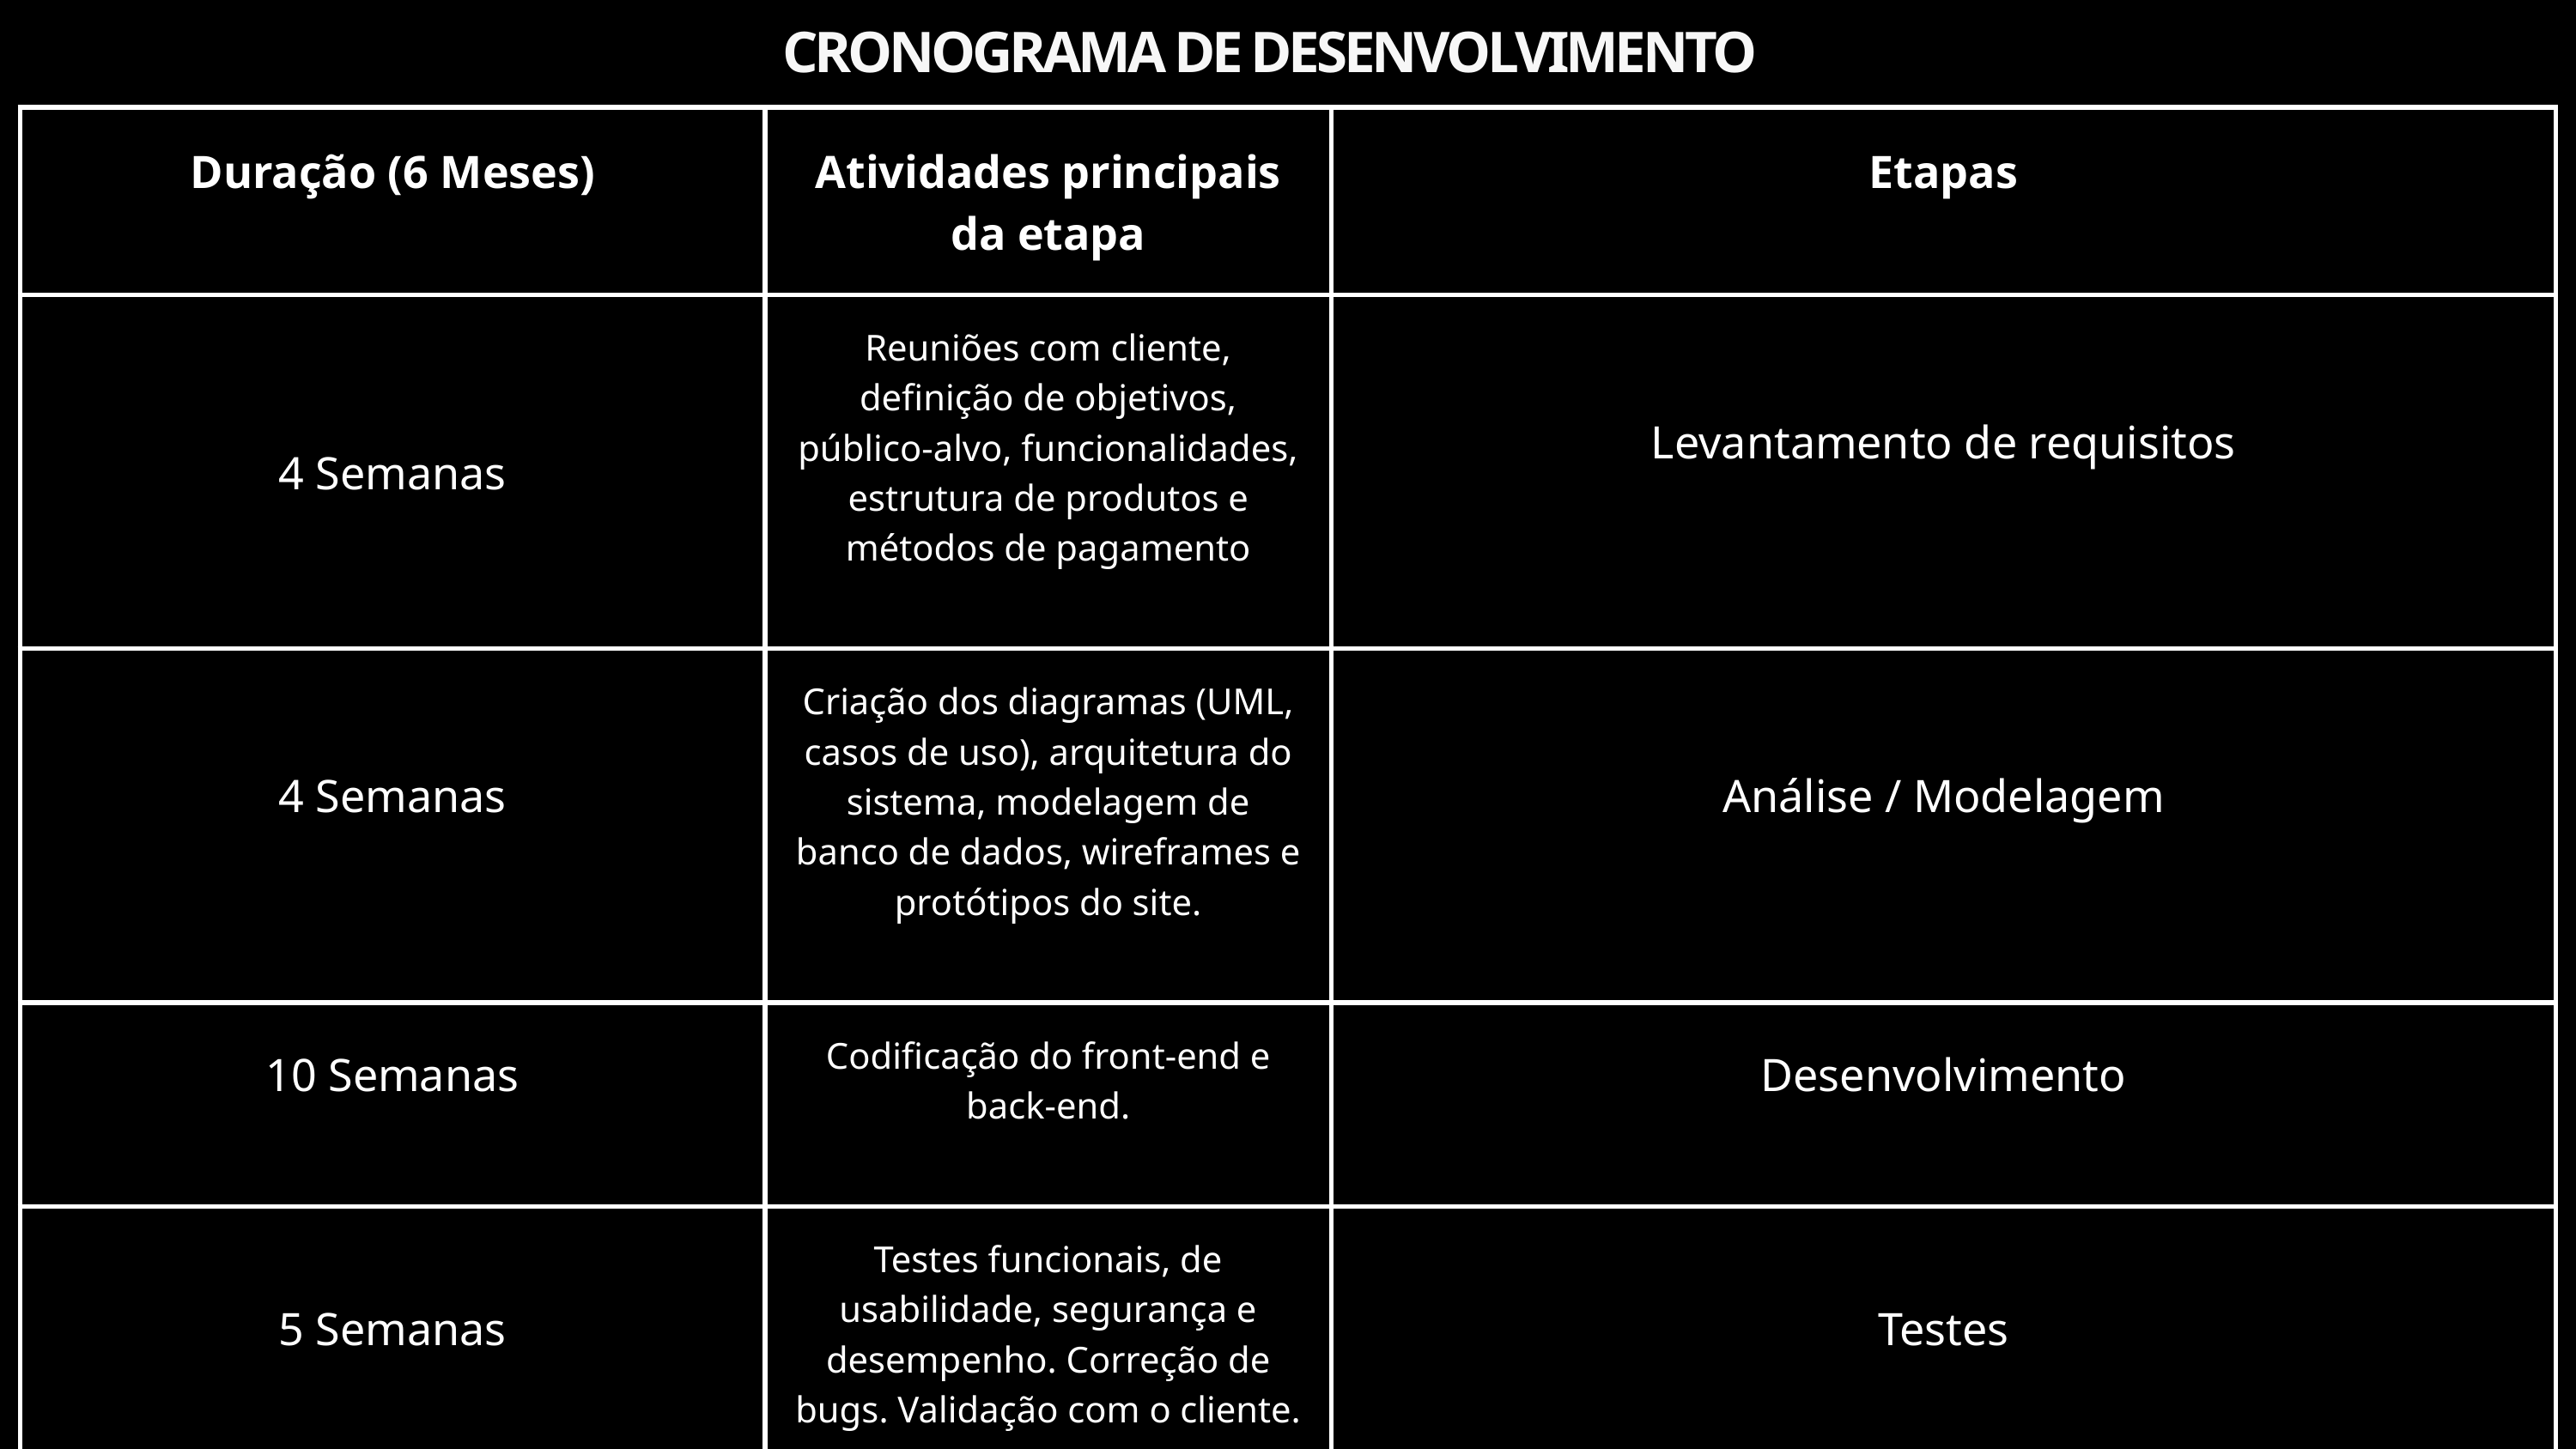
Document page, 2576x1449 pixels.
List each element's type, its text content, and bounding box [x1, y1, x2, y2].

table_cell Reuniões com cliente, definição de objetivos, público-alvo, funcionalidades, estrutura de produtos e métodos de pagamento [768, 297, 1329, 646]
table_cell Testes [1334, 1209, 2554, 1449]
table_header Duração (6 Meses) [22, 110, 762, 293]
table_header Etapas [1334, 110, 2554, 293]
table_header Atividades principais da etapa [768, 110, 1329, 293]
table_cell 5 Semanas [22, 1209, 762, 1449]
table_cell 4 Semanas [22, 297, 762, 646]
table_cell Desenvolvimento [1334, 1005, 2554, 1204]
table_cell 4 Semanas [22, 651, 762, 1000]
table_cell Criação dos diagramas (UML, casos de uso), arquitetura do sistema, modelagem de banco de dados, wireframes e protótipos do site. [768, 651, 1329, 1000]
table_cell Análise / Modelagem [1334, 651, 2554, 1000]
text_box CRONOGRAMA DE DESENVOLVIMENTO [782, 22, 1794, 144]
table_cell Levantamento de requisitos [1334, 297, 2554, 646]
table_cell 10 Semanas [22, 1005, 762, 1204]
table_cell Testes funcionais, de usabilidade, segurança e desempenho. Correção de bugs. Validação com o cliente. [768, 1209, 1329, 1449]
table_cell Codificação do front-end e back-end. [768, 1005, 1329, 1204]
